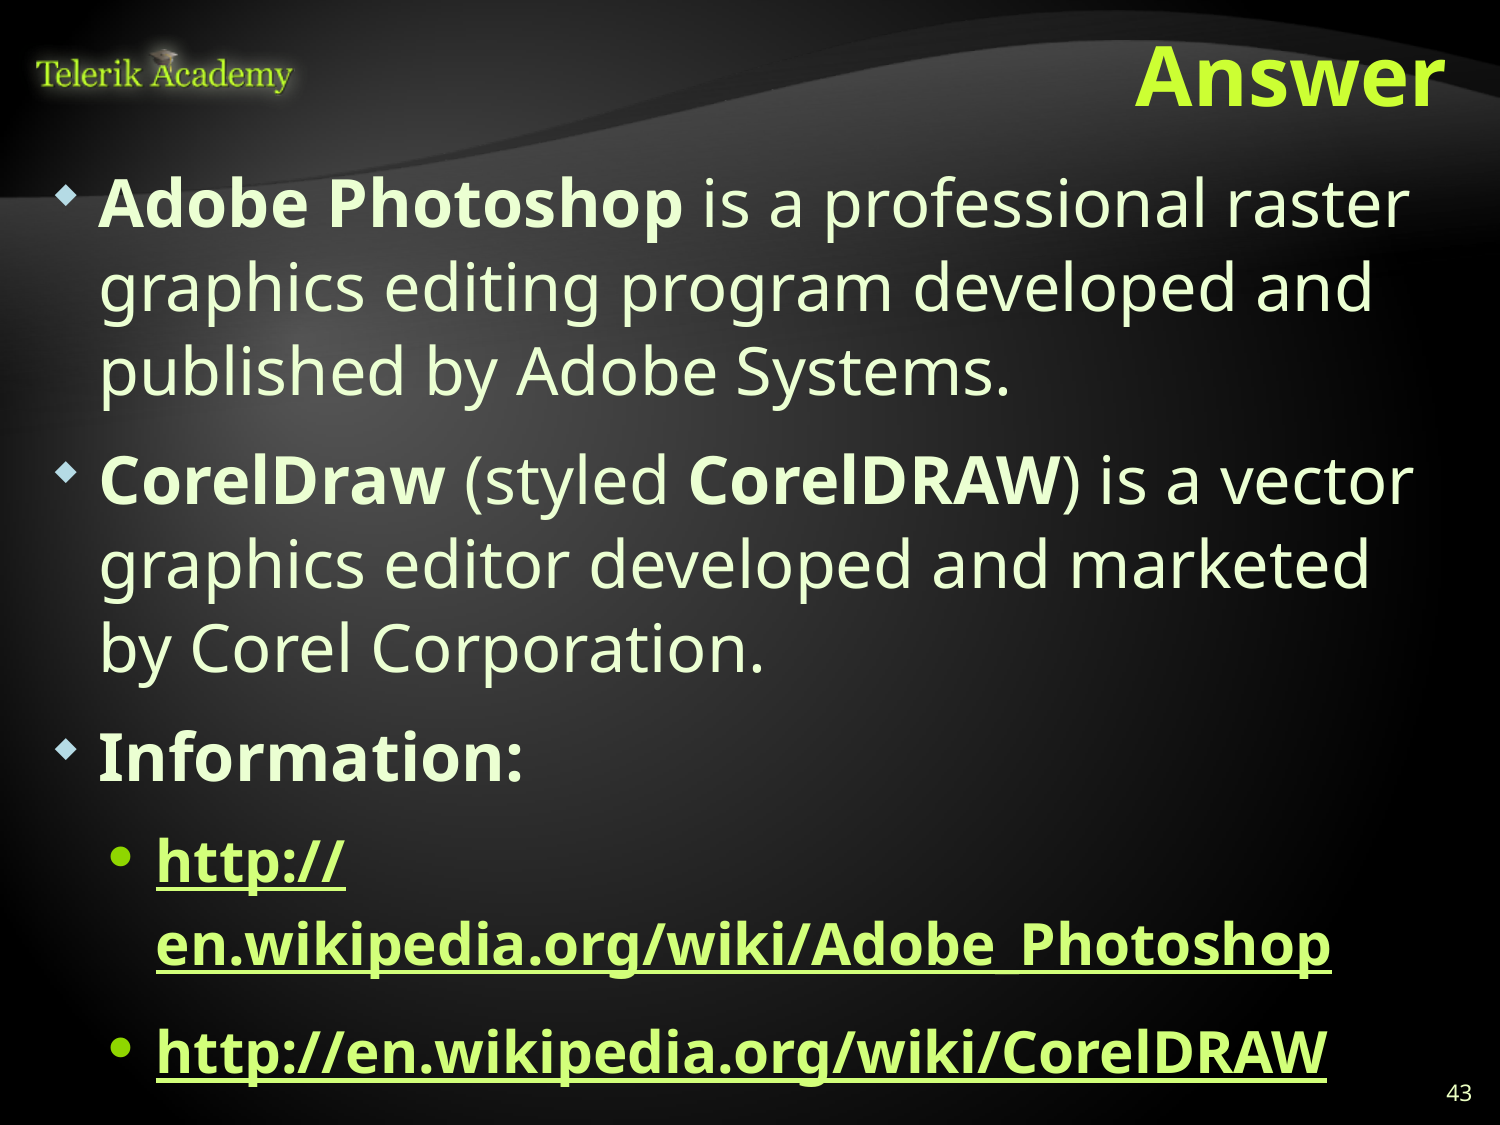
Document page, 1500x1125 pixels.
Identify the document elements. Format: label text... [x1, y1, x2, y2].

slide_number 43 [1412, 1074, 1488, 1113]
title Answer [300, 12, 1463, 149]
list Adobe Photoshop is a professional raster graphics editing program developed and published by Adobe Systems. CorelDraw (styled CorelDRAW) is a vector graphics editor developed and marketed by Corel Corporation. Information: http://en.wikipedia.org/wiki/Adobe_Photoshop http://en.wikipedia.org/wiki/CorelDRAW [37, 149, 1463, 1100]
picture [0, 0, 1500, 1125]
